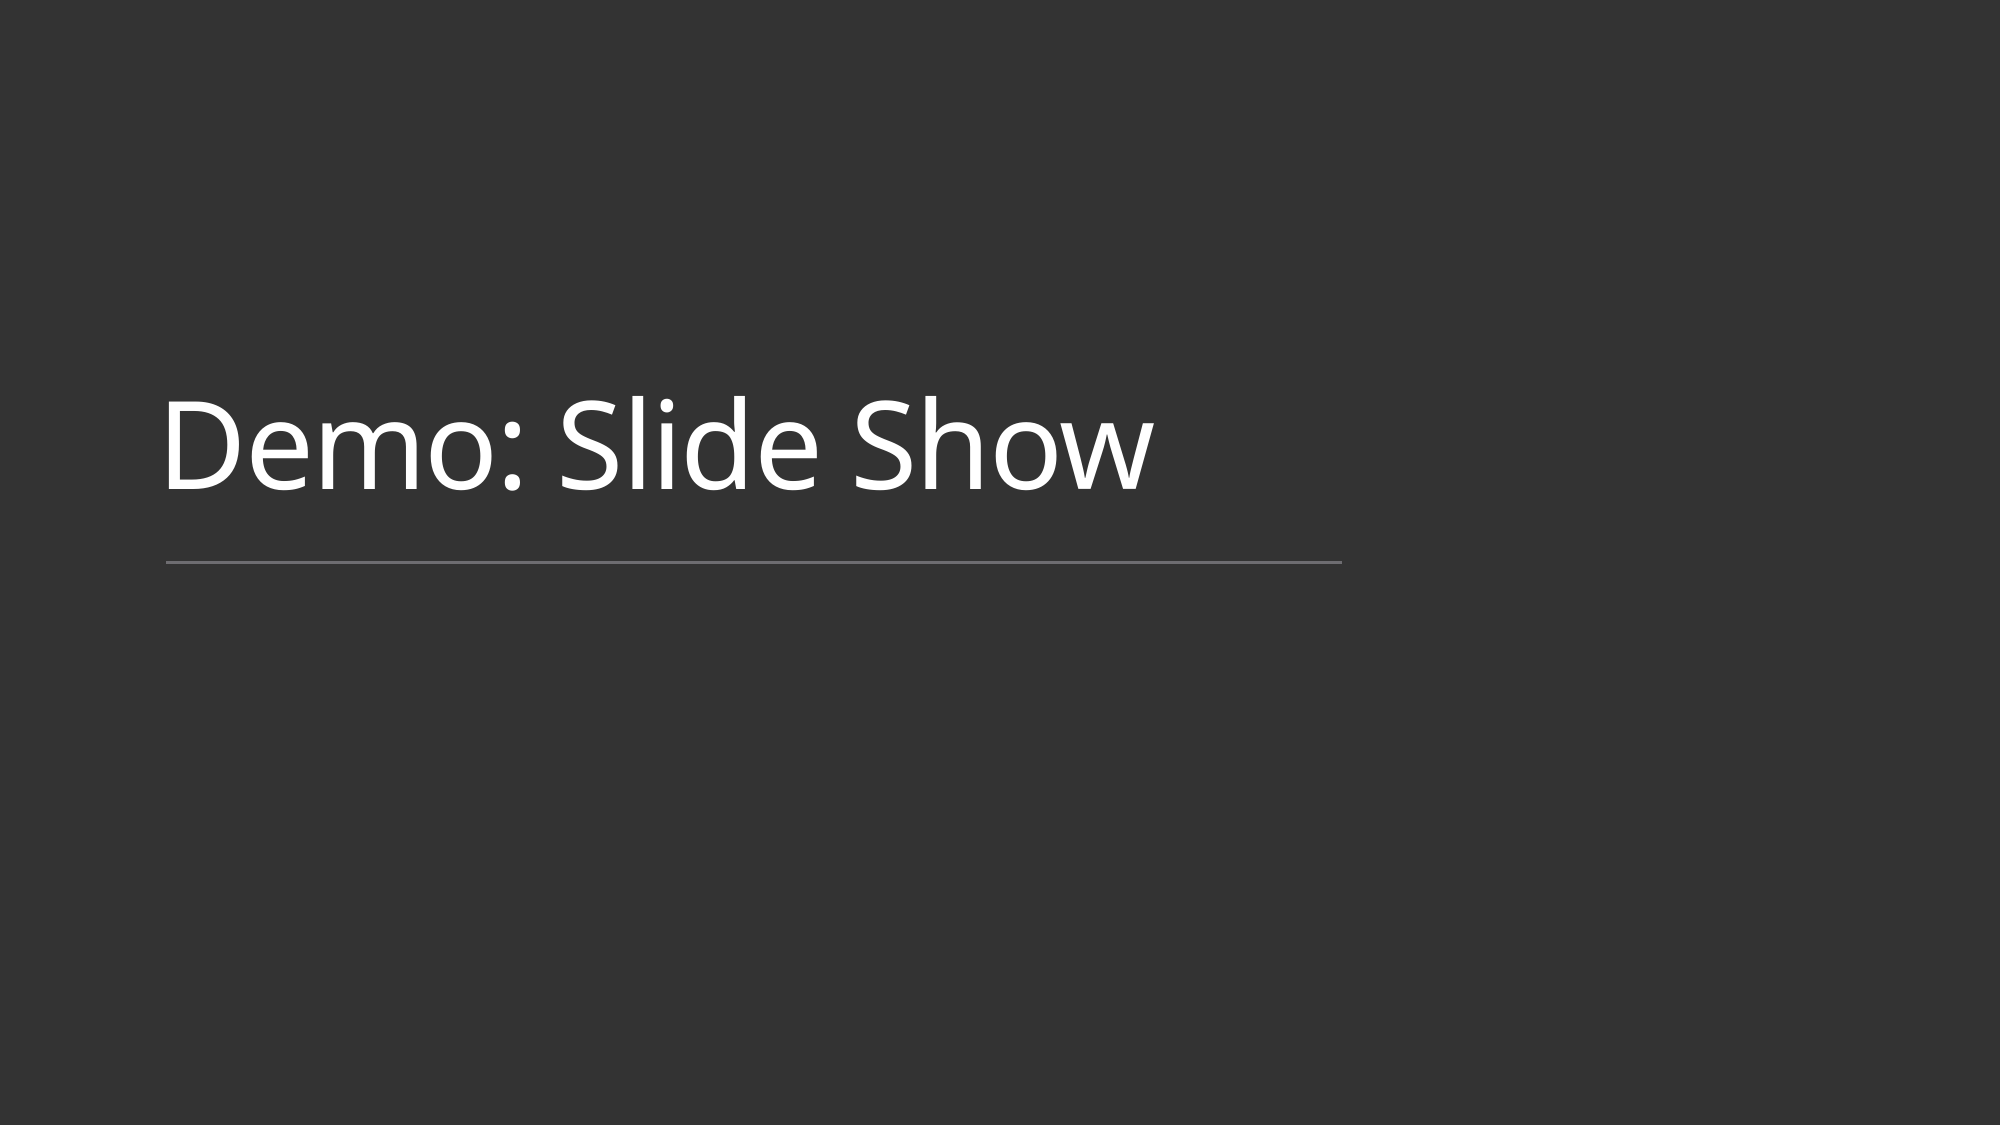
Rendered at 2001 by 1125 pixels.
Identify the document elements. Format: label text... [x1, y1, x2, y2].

title Demo: Slide Show [133, 367, 1752, 531]
